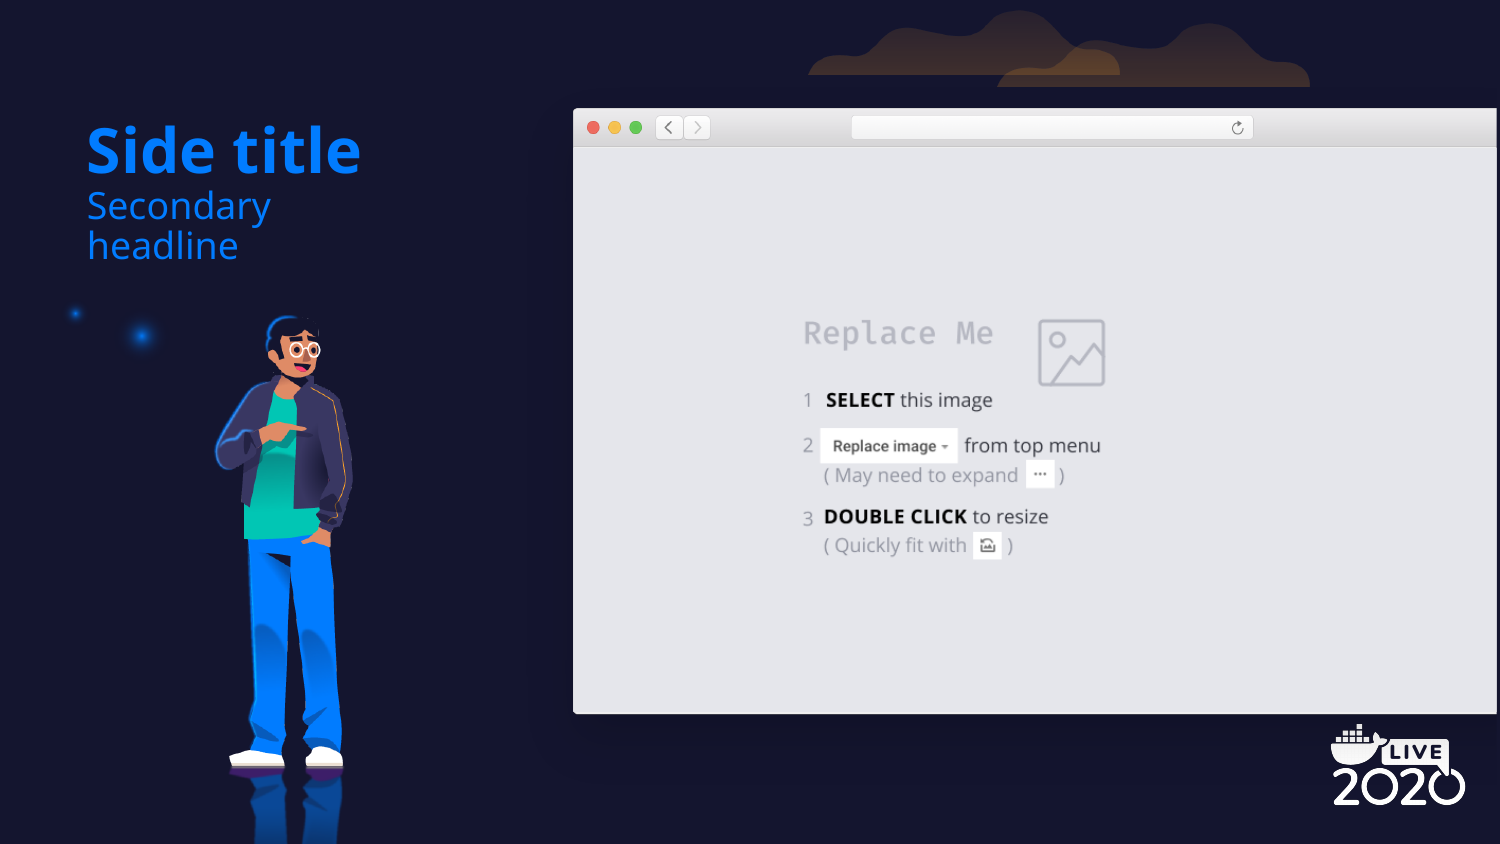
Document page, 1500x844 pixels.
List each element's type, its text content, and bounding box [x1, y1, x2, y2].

picture [51, 289, 395, 844]
picture [513, 10, 1500, 844]
text_box Side title Secondary headline [75, 107, 432, 272]
